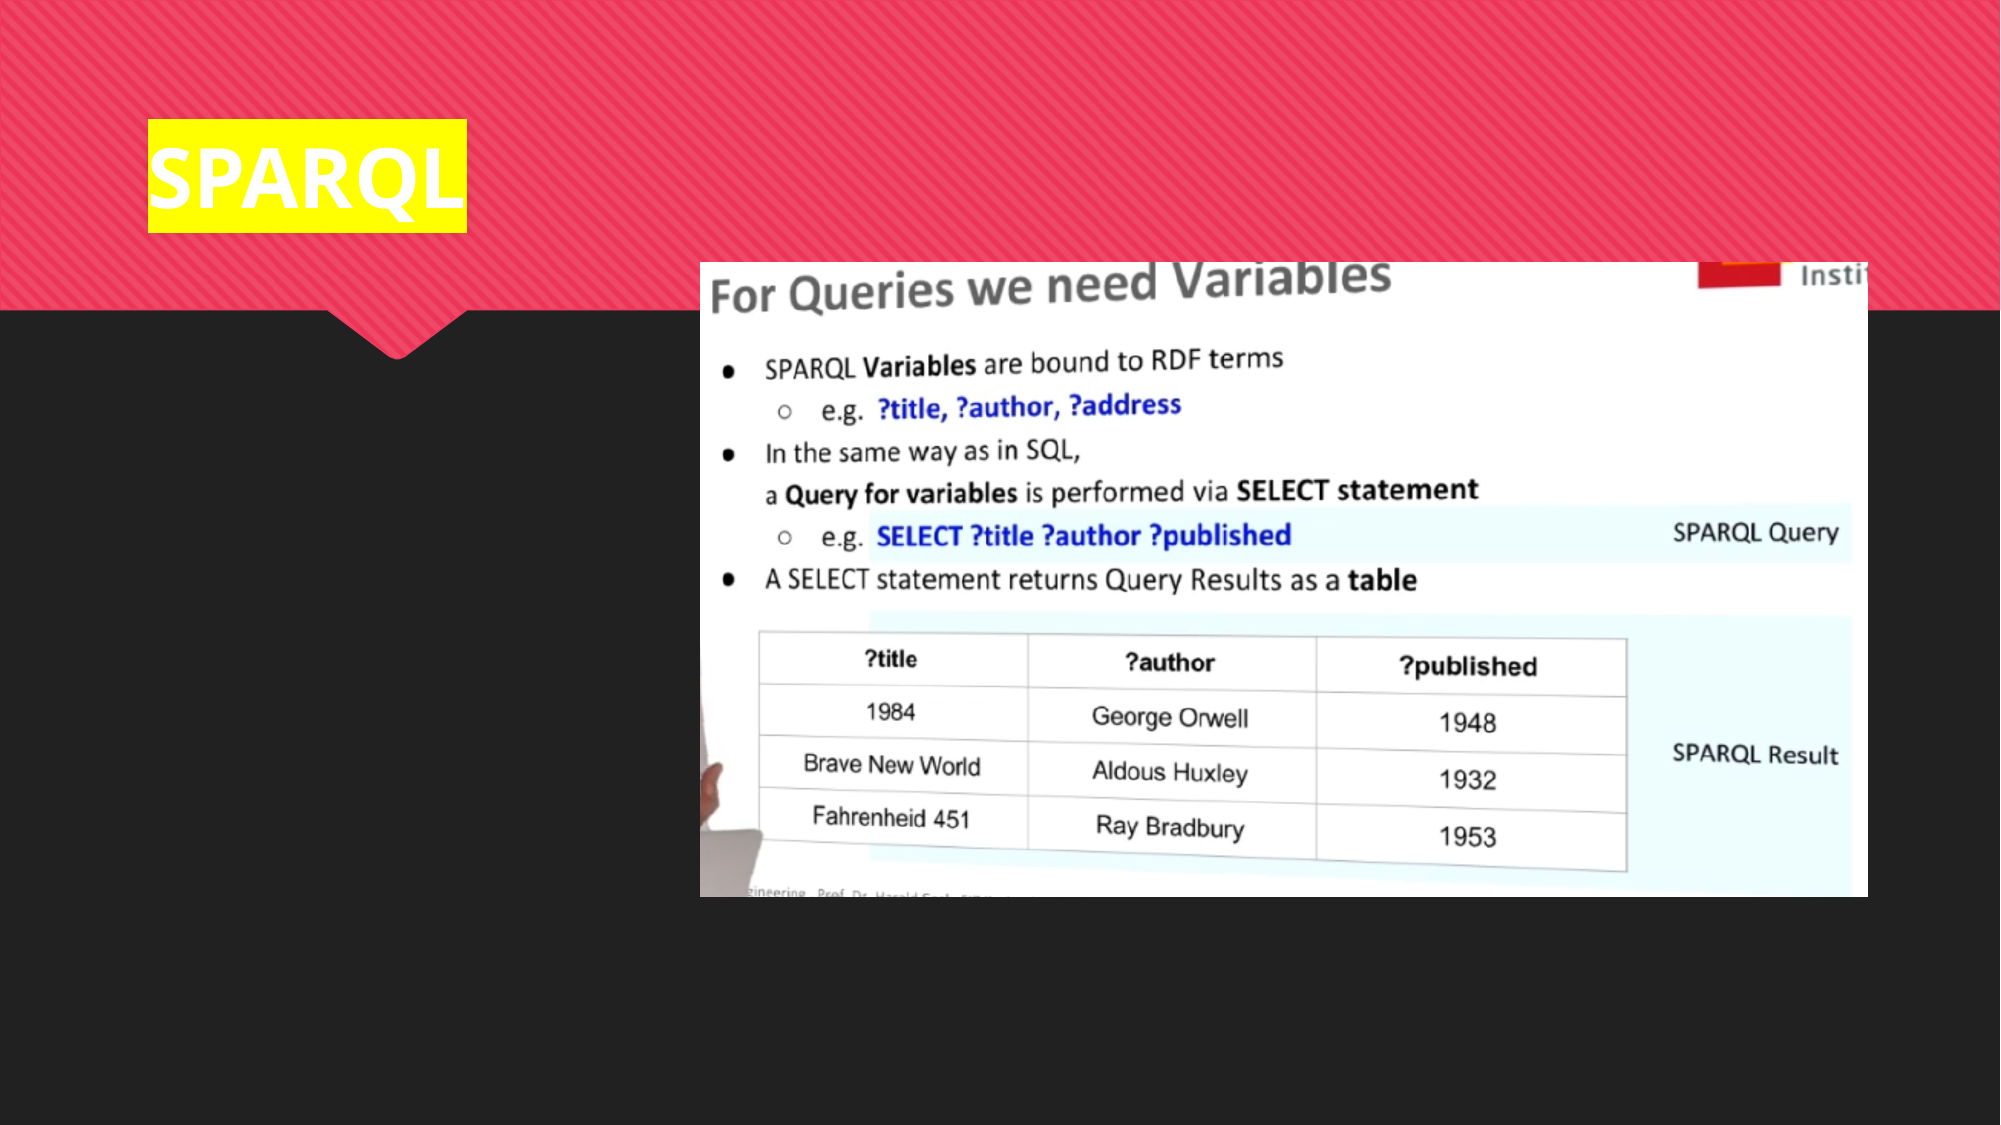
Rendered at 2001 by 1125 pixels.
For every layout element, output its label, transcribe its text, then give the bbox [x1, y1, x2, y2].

title SPARQL [132, 73, 1868, 233]
picture [700, 261, 1868, 897]
